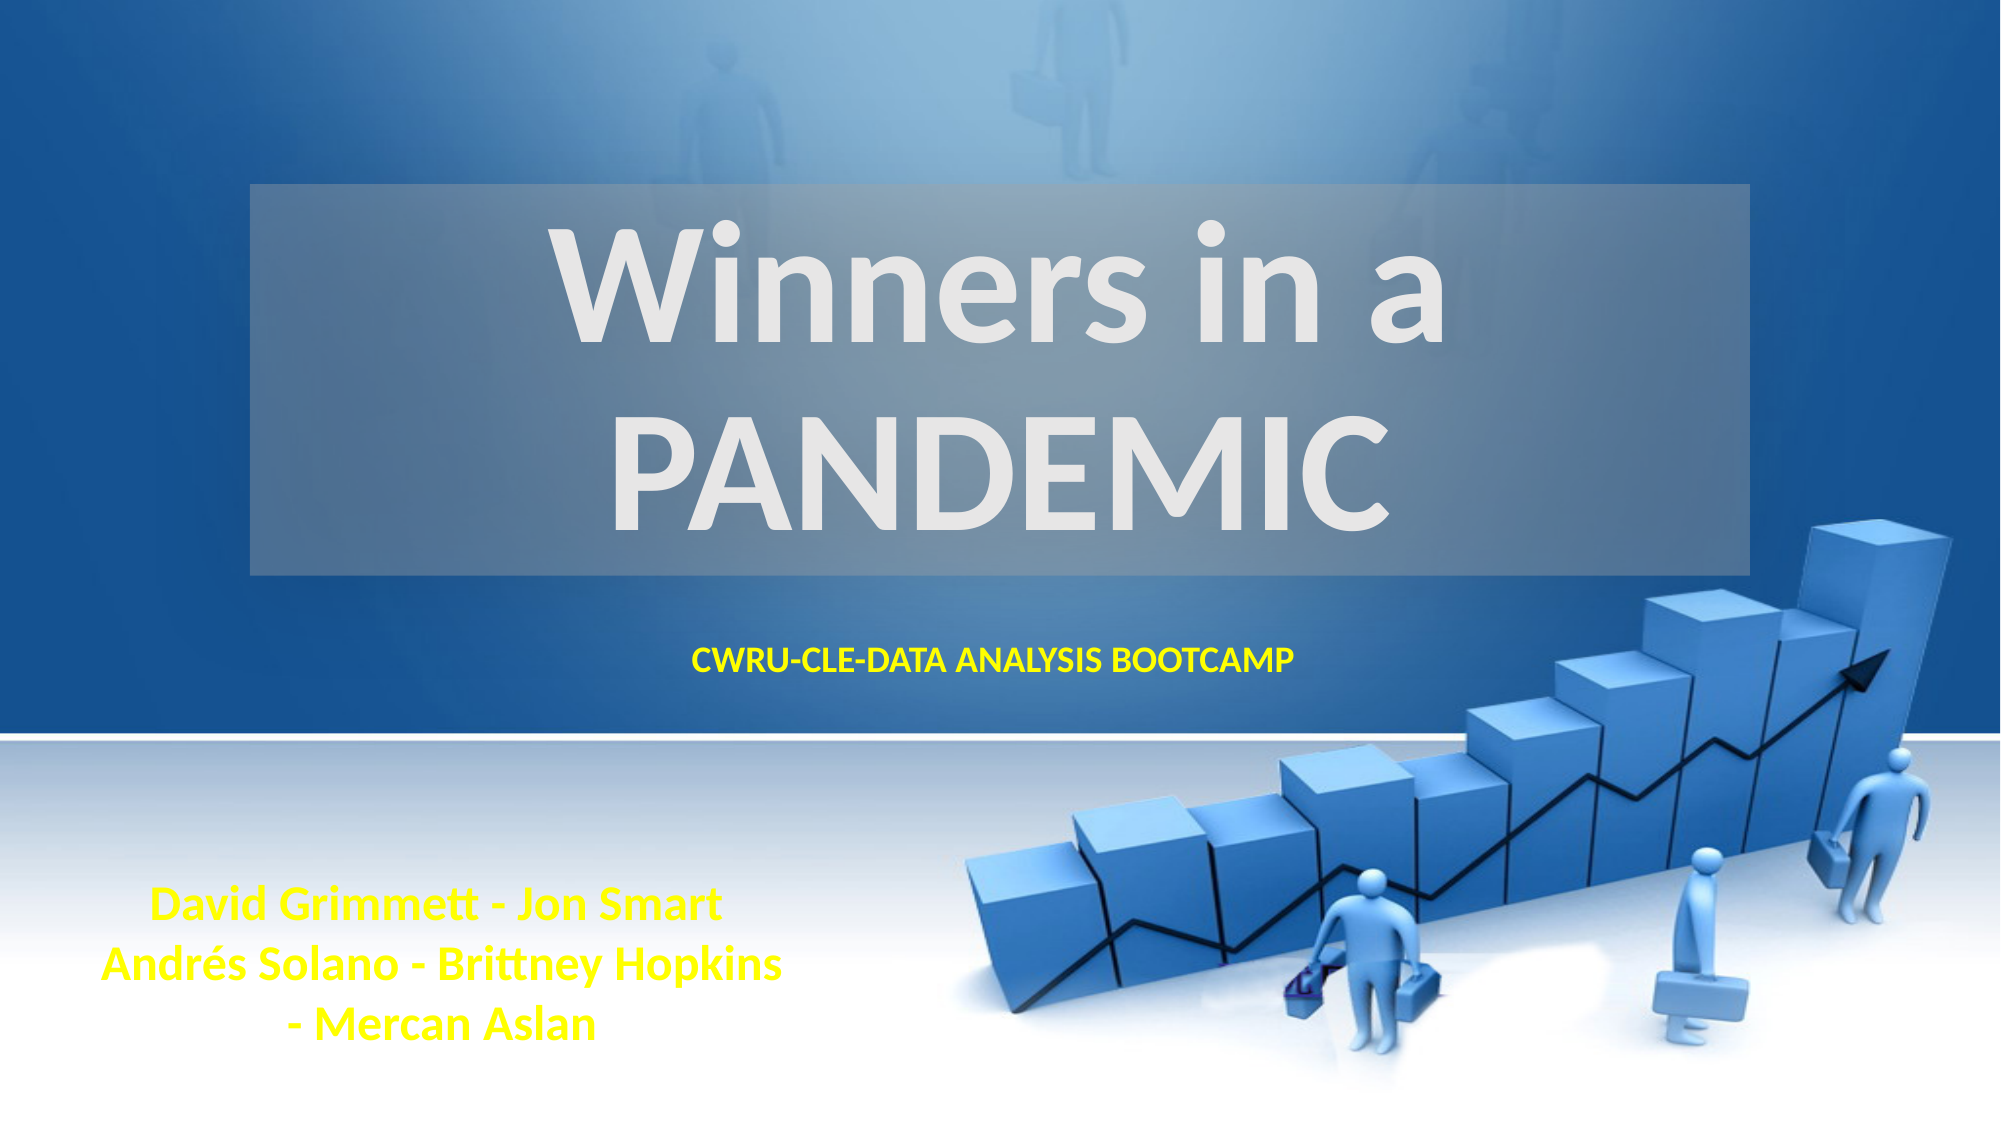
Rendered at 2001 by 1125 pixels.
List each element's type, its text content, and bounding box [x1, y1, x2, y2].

title Winners in a PANDEMIC [249, 184, 1750, 576]
text_box CWRU-CLE-DATA ANALYSIS BOOTCAMP [676, 627, 1368, 688]
text_box David Grimmett - Jon Smart Andrés Solano - Brittney Hopkins - Mercan Aslan [0, 863, 884, 1058]
picture [0, 0, 2001, 1125]
